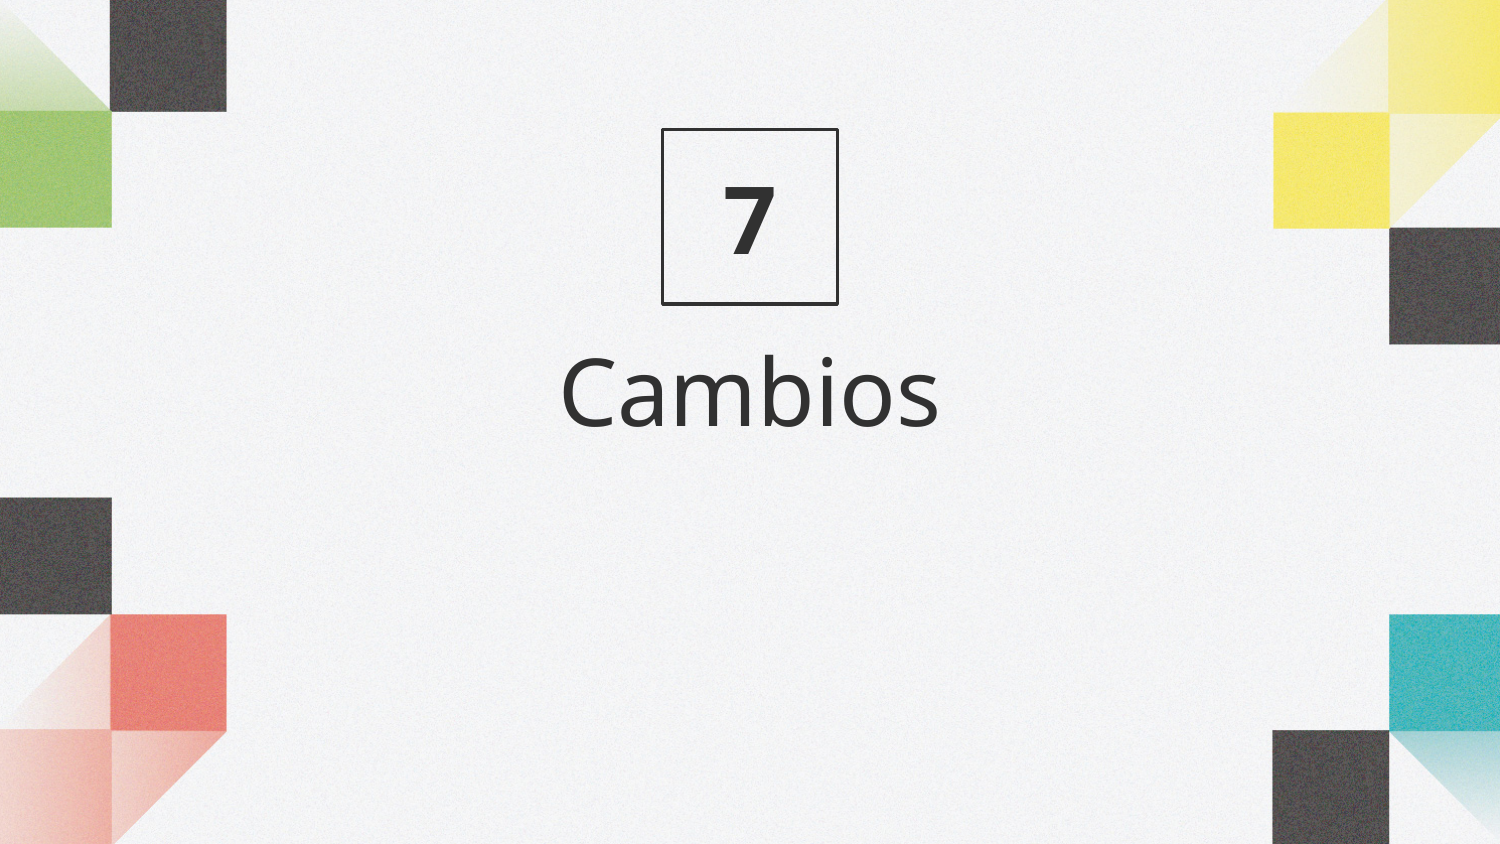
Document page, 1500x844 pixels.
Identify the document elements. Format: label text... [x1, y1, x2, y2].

picture [0, 0, 1500, 844]
title 7 [661, 128, 839, 306]
title Cambios [118, 319, 1382, 458]
